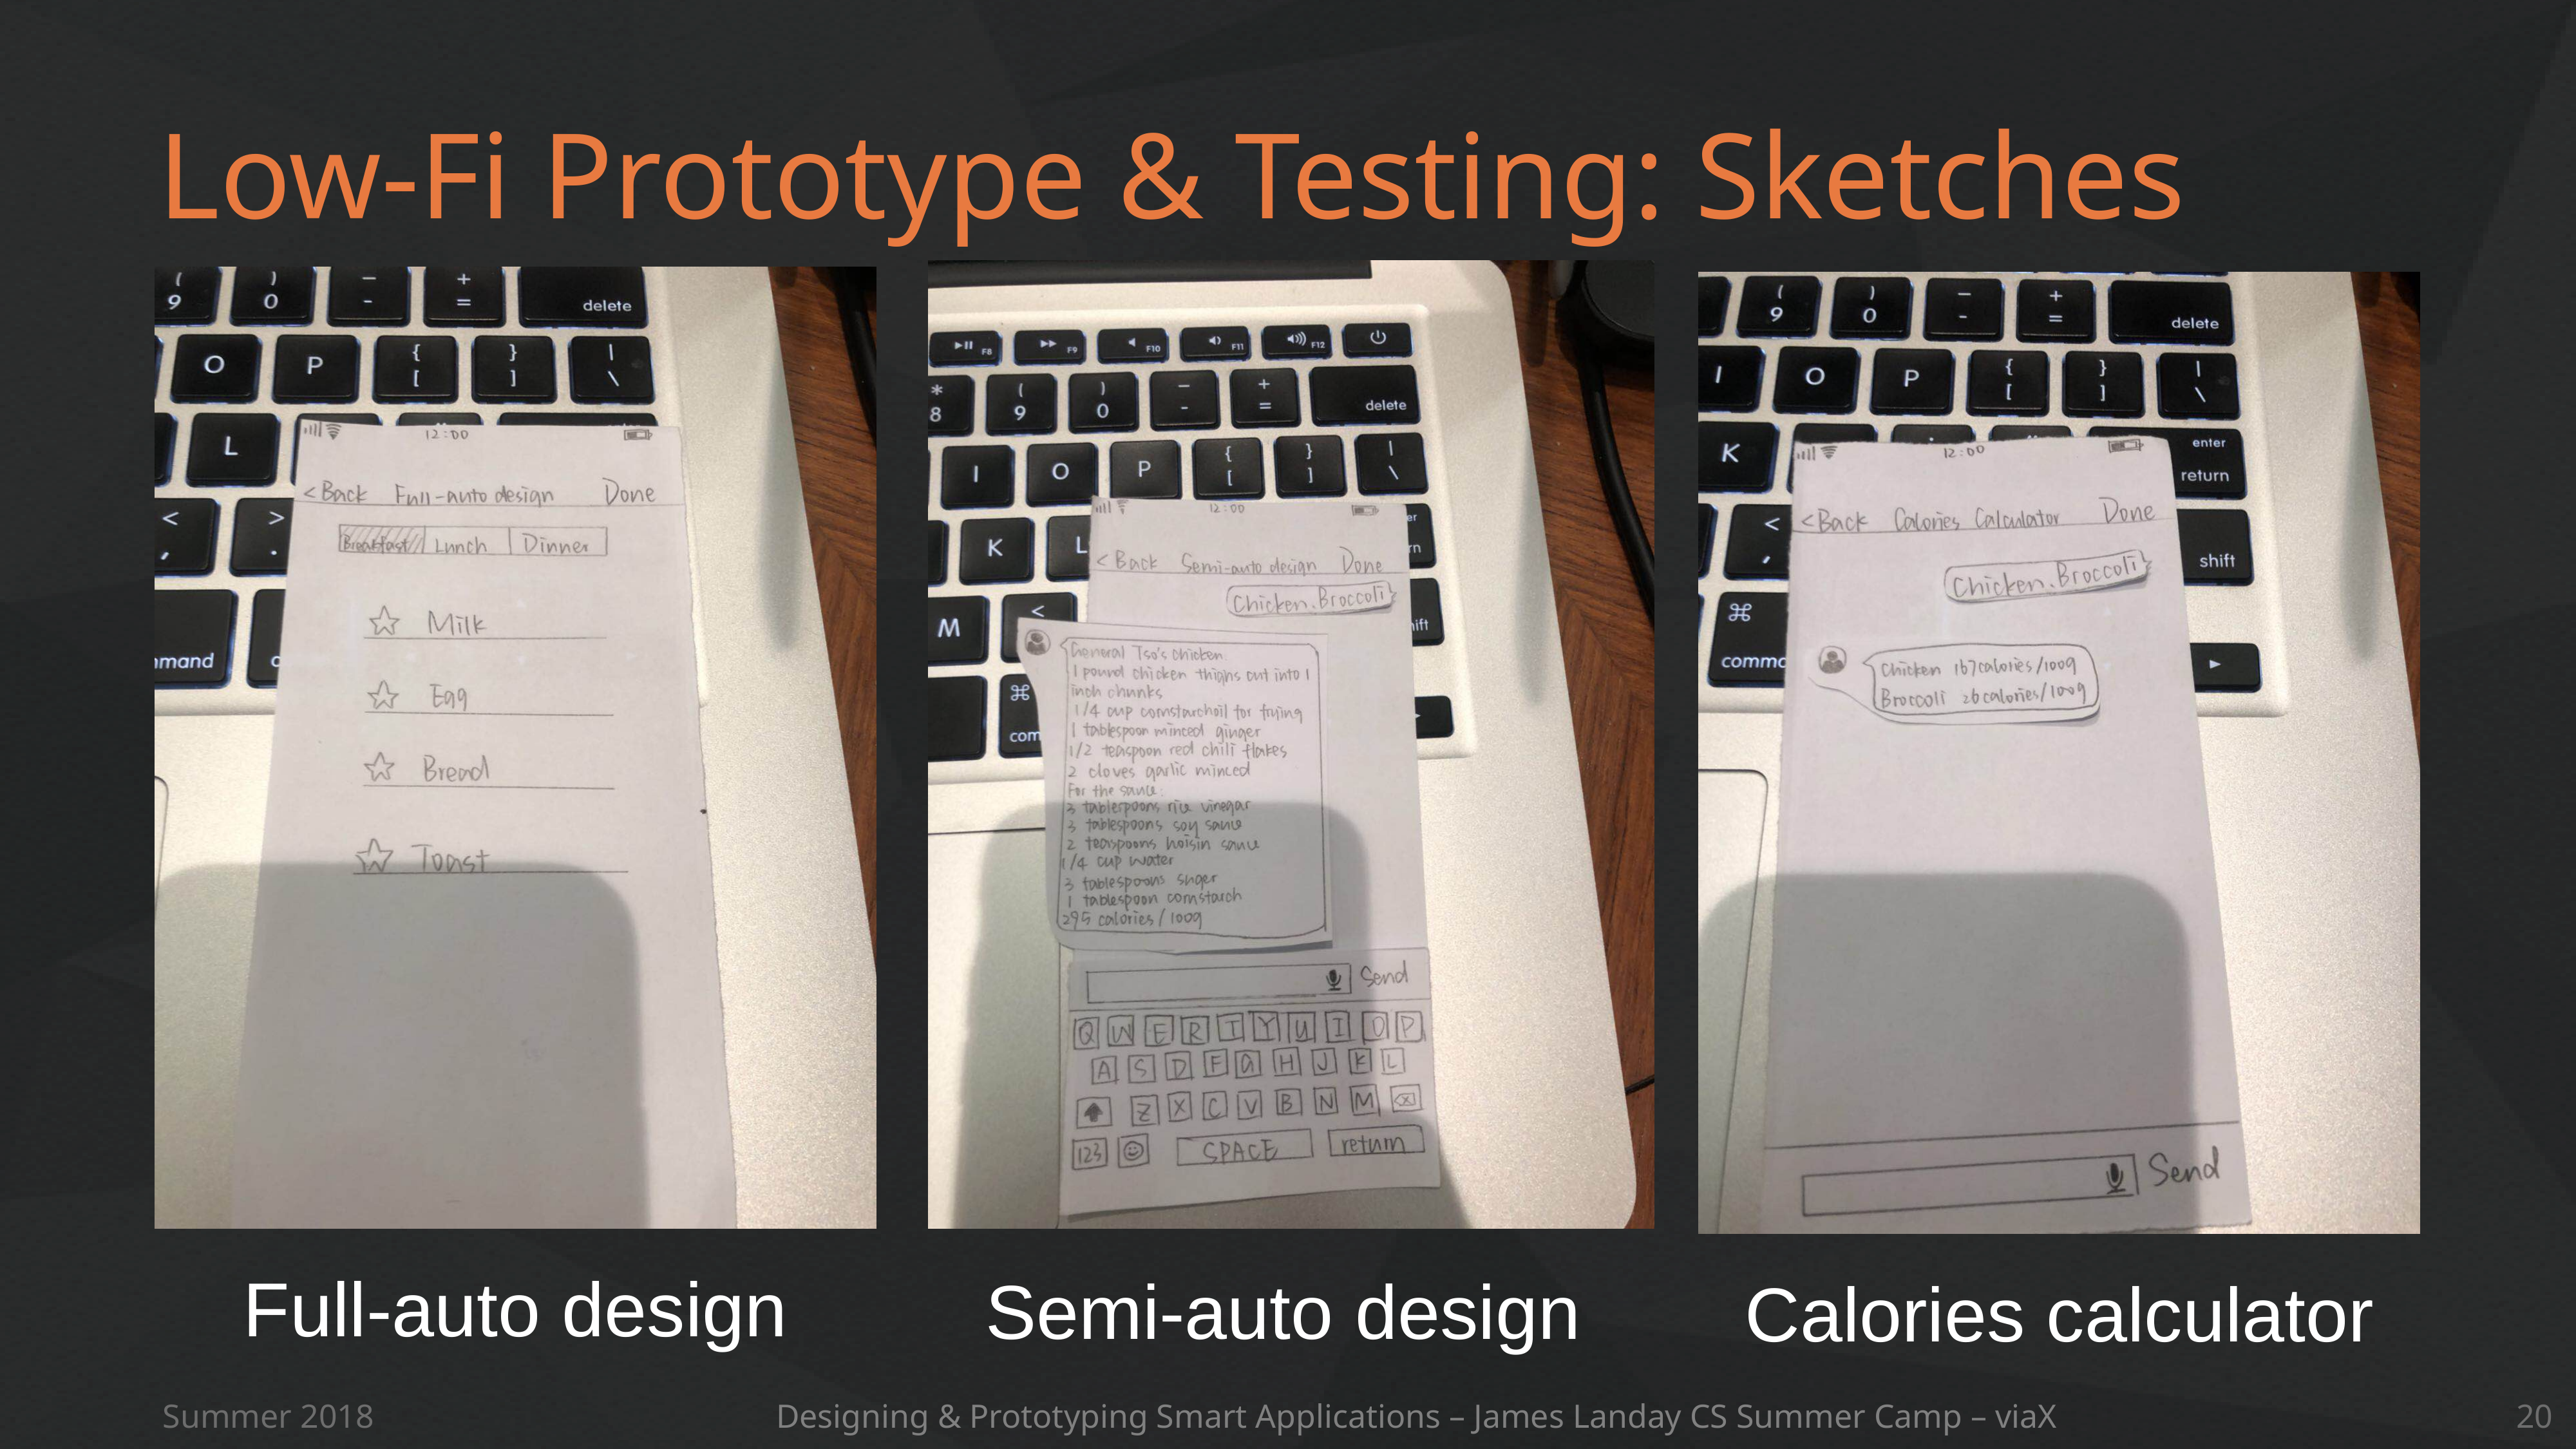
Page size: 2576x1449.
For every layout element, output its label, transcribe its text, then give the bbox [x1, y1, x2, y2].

slide_number 20 [2297, 1384, 2576, 1449]
slide_number Summer 2018 [0, 1384, 537, 1449]
title Low-Fi Prototype & Testing: Sketches [135, 51, 2576, 293]
text_box Calories calculator [1714, 1260, 2405, 1362]
text_box Full-auto design [202, 1255, 829, 1357]
text_box Semi-auto design [976, 1258, 1591, 1359]
picture [0, 0, 2576, 1449]
footer Designing & Prototyping Smart Applications – James Landay CS Summer Camp – viaX [538, 1384, 2296, 1449]
